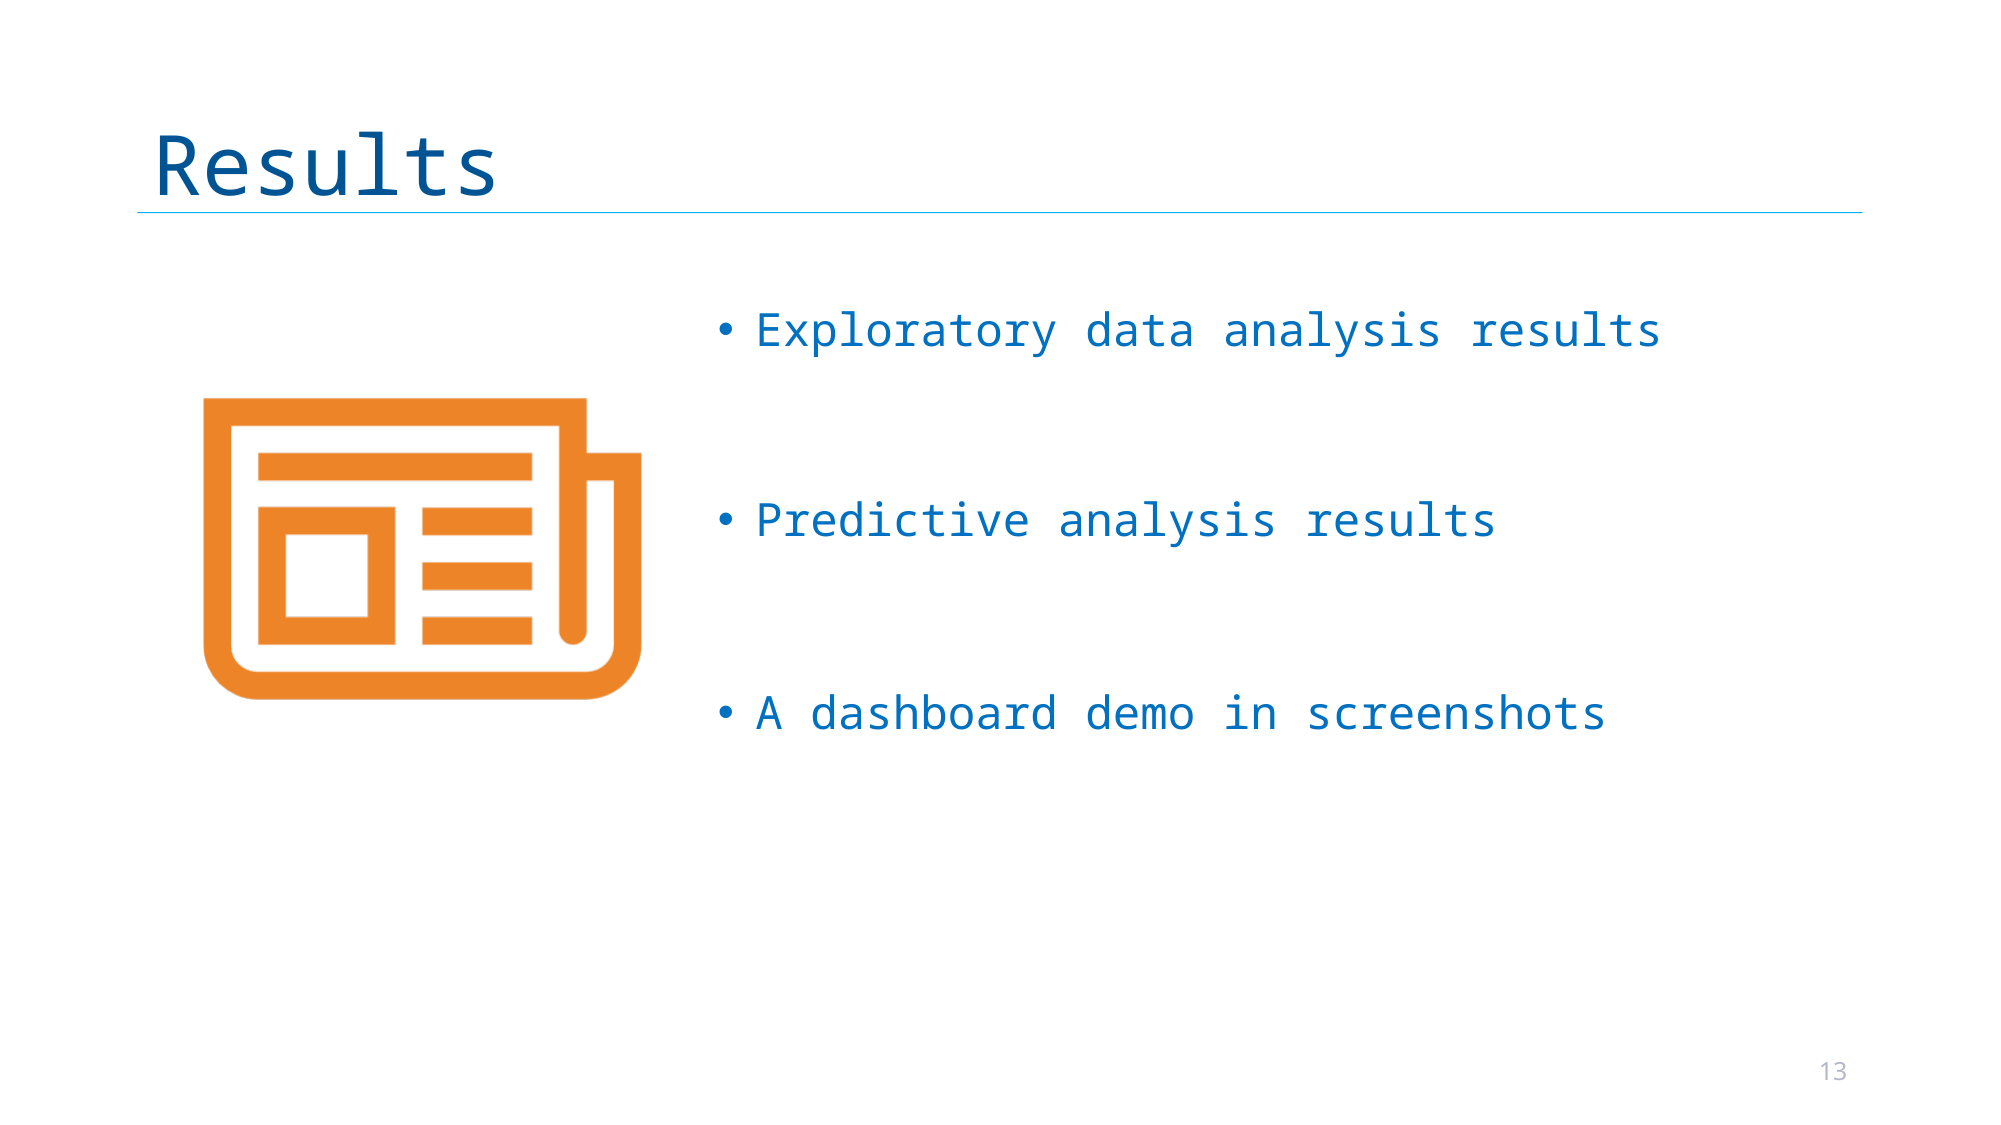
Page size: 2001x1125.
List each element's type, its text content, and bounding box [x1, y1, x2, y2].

slide_number 13 [1412, 1042, 1863, 1103]
title Results [137, 59, 1863, 278]
text_box Exploratory data analysis results Predictive analysis results A dashboard demo in screenshots [702, 299, 1863, 1014]
picture [160, 300, 685, 825]
